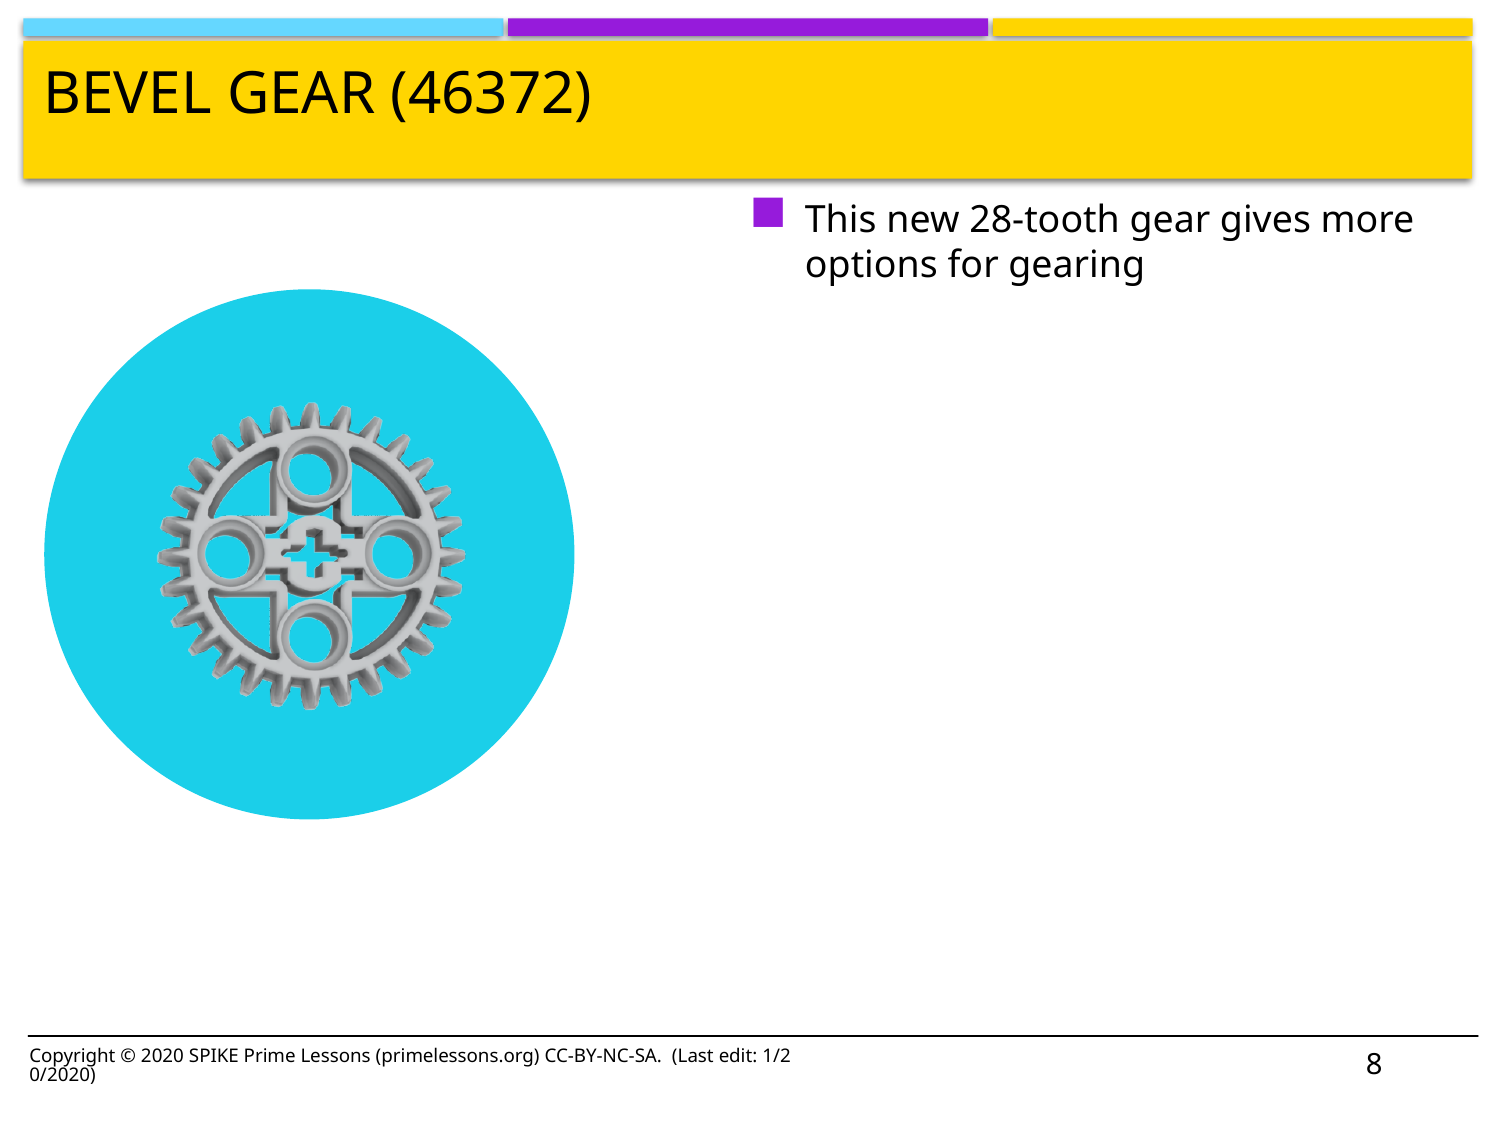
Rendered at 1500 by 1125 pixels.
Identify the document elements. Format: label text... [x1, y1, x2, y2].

list This new 28-tooth gear gives more options for gearing [739, 187, 1475, 1021]
title BEVEL GEAR (46372) [28, 48, 1464, 172]
footer Copyright © 2020 SPIKE Prime Lessons (primelessons.org) CC-BY-NC-SA. (Last edit: 1/20/2020) [14, 1036, 814, 1097]
slide_number 8 [1351, 1037, 1478, 1098]
text_box [42, 287, 577, 822]
picture [123, 372, 477, 744]
